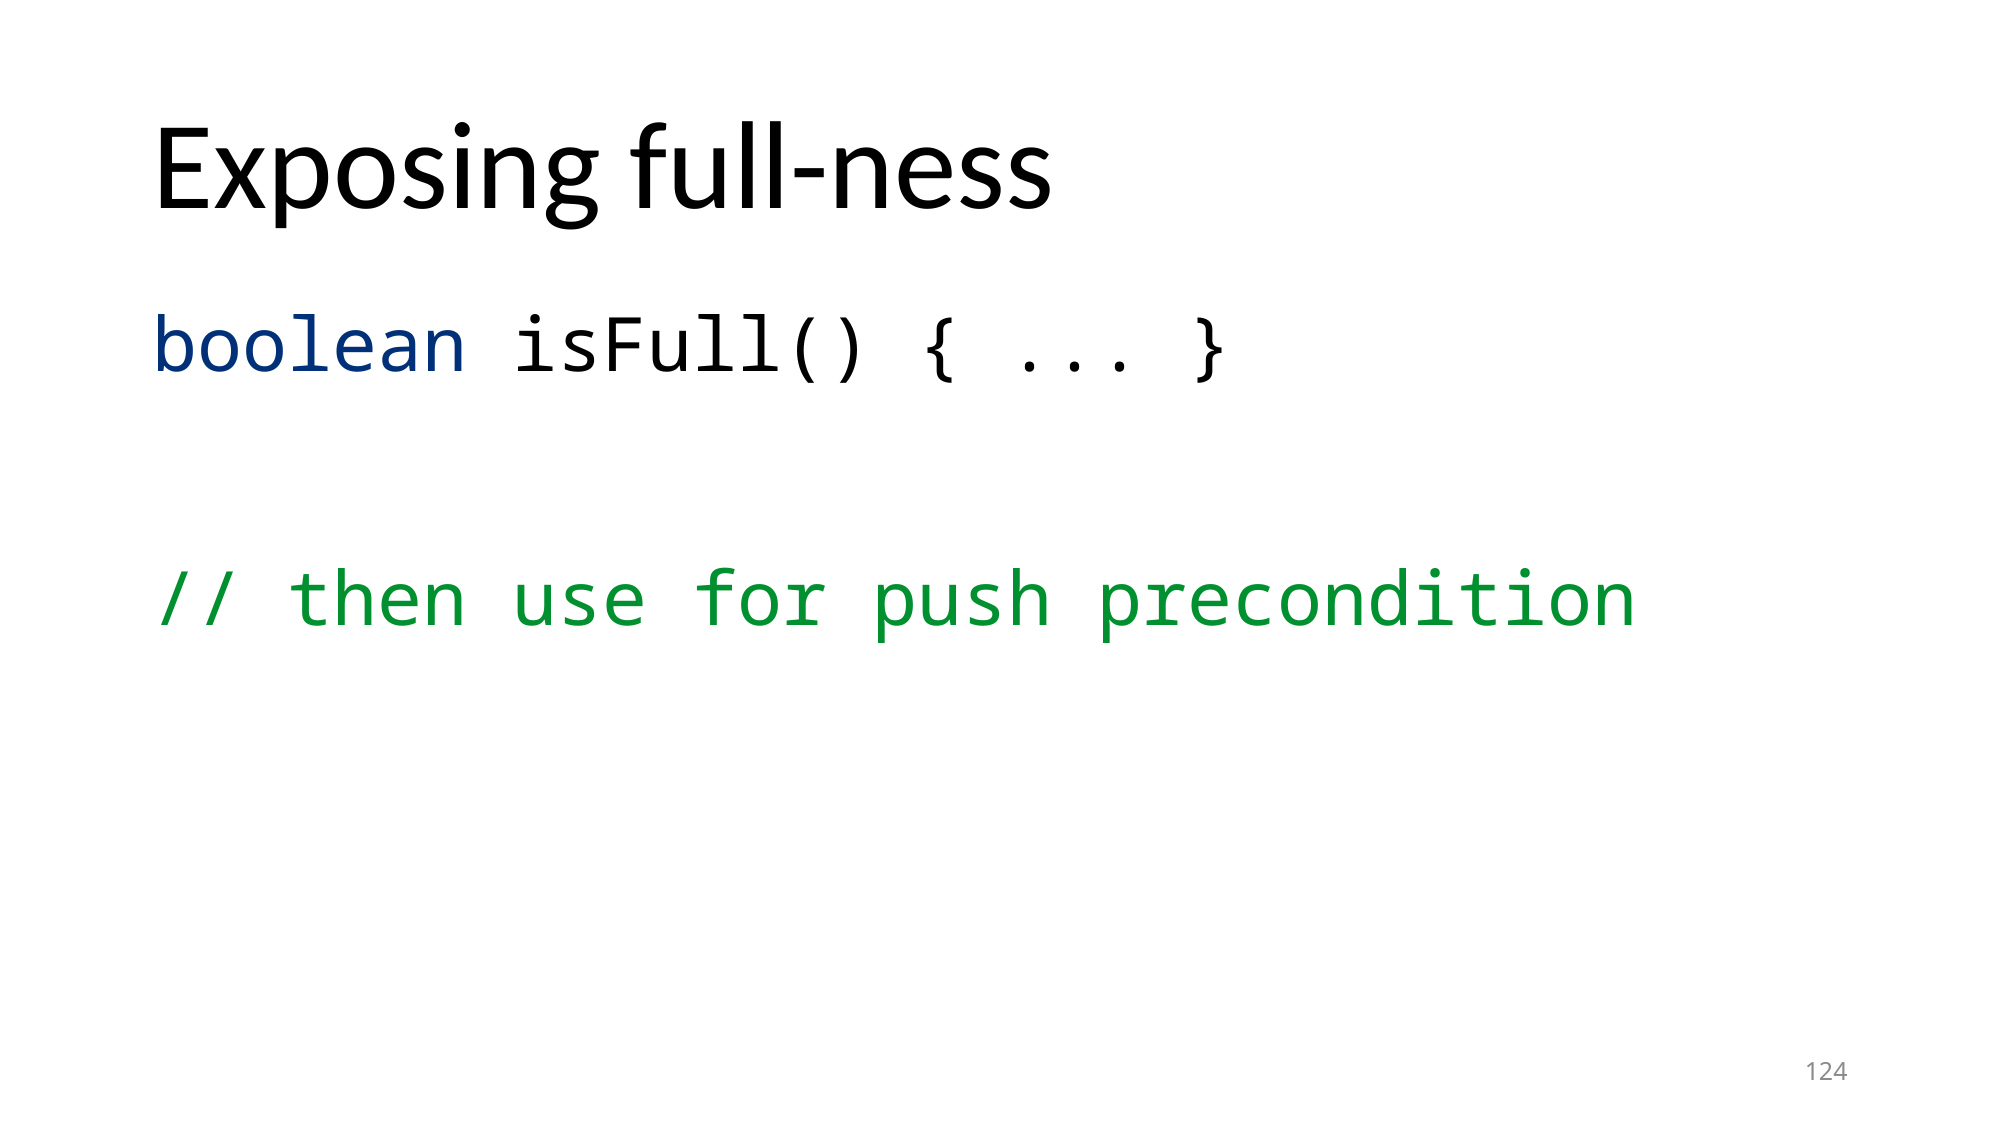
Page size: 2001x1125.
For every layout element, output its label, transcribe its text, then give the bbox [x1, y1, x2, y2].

slide_number 124 [1412, 1042, 1863, 1103]
list boolean isFull() { ... } // then use for push precondition [137, 299, 1863, 1014]
title Exposing full-ness [137, 59, 1863, 278]
